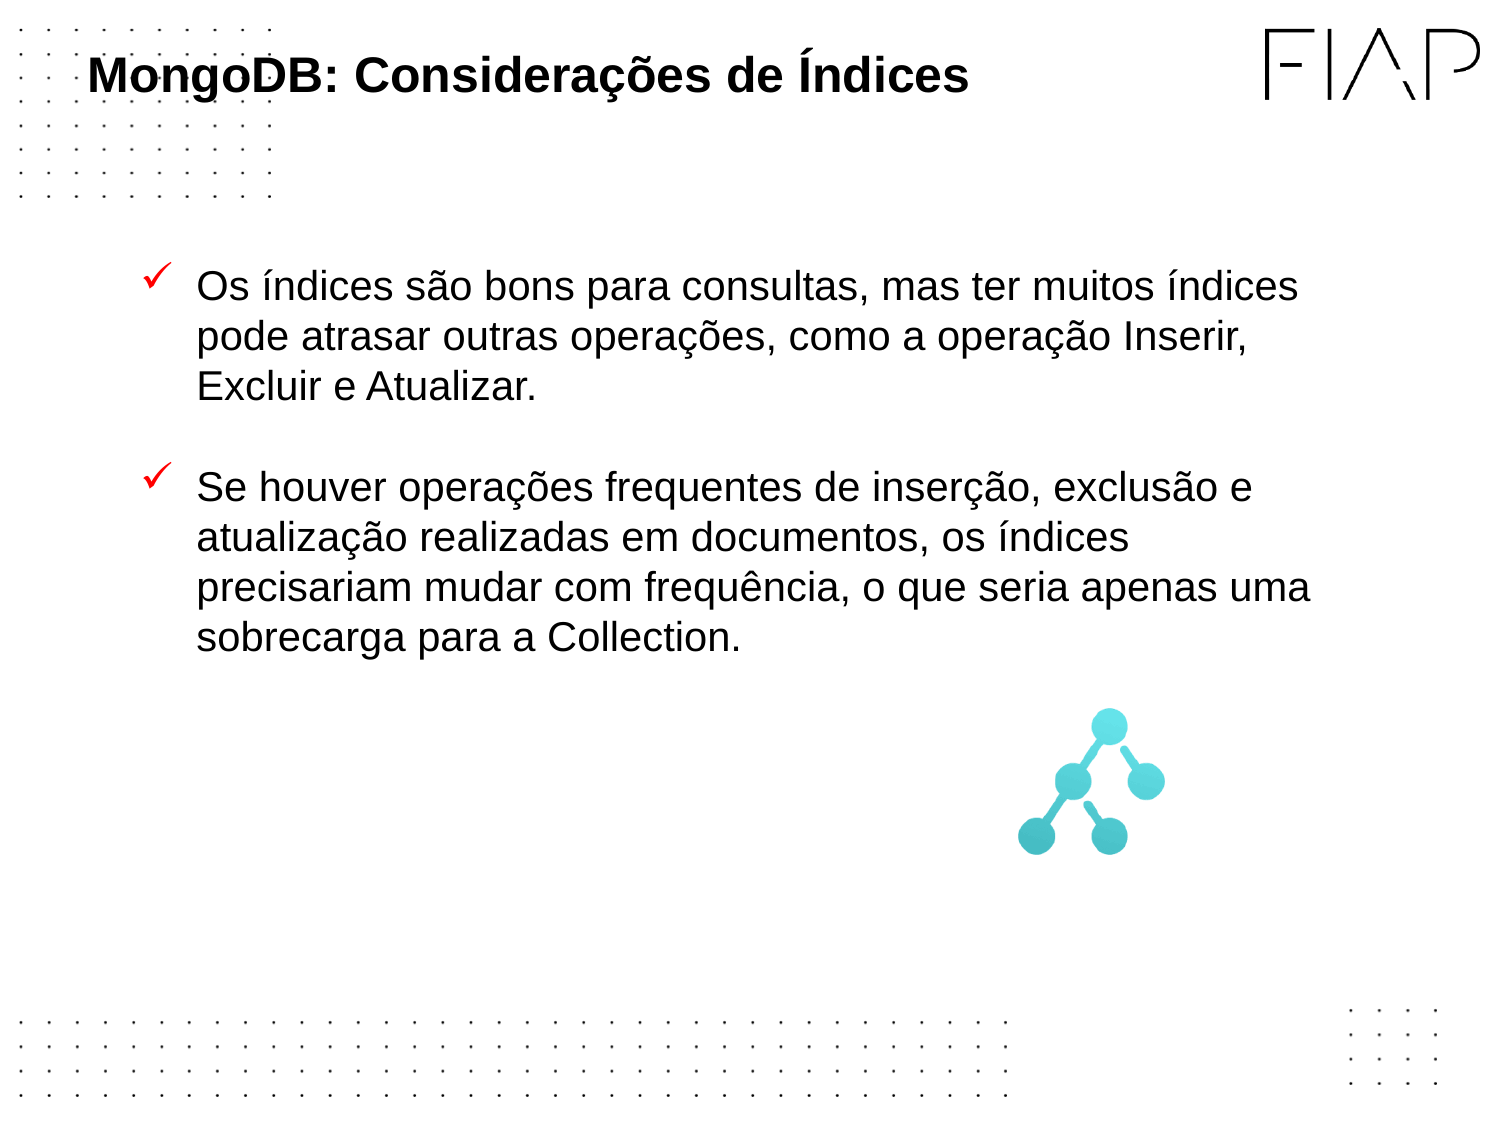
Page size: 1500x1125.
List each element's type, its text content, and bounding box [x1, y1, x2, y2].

picture [19, 28, 271, 198]
picture [1265, 28, 1480, 100]
picture [1344, 1007, 1437, 1085]
picture [985, 675, 1197, 887]
text_box Os índices são bons para consultas, mas ter muitos índices pode atrasar outras operações, como a operação Inserir, Excluir e Atualizar. Se houver operações frequentes de inserção, exclusão e atualização realizadas em documentos, os índices precisariam mudar com frequência, o que seria apenas uma sobrecarga para a Collection. [125, 251, 1329, 667]
title MongoDB: Considerações de Índices [72, 38, 1223, 114]
picture [19, 1019, 1007, 1097]
